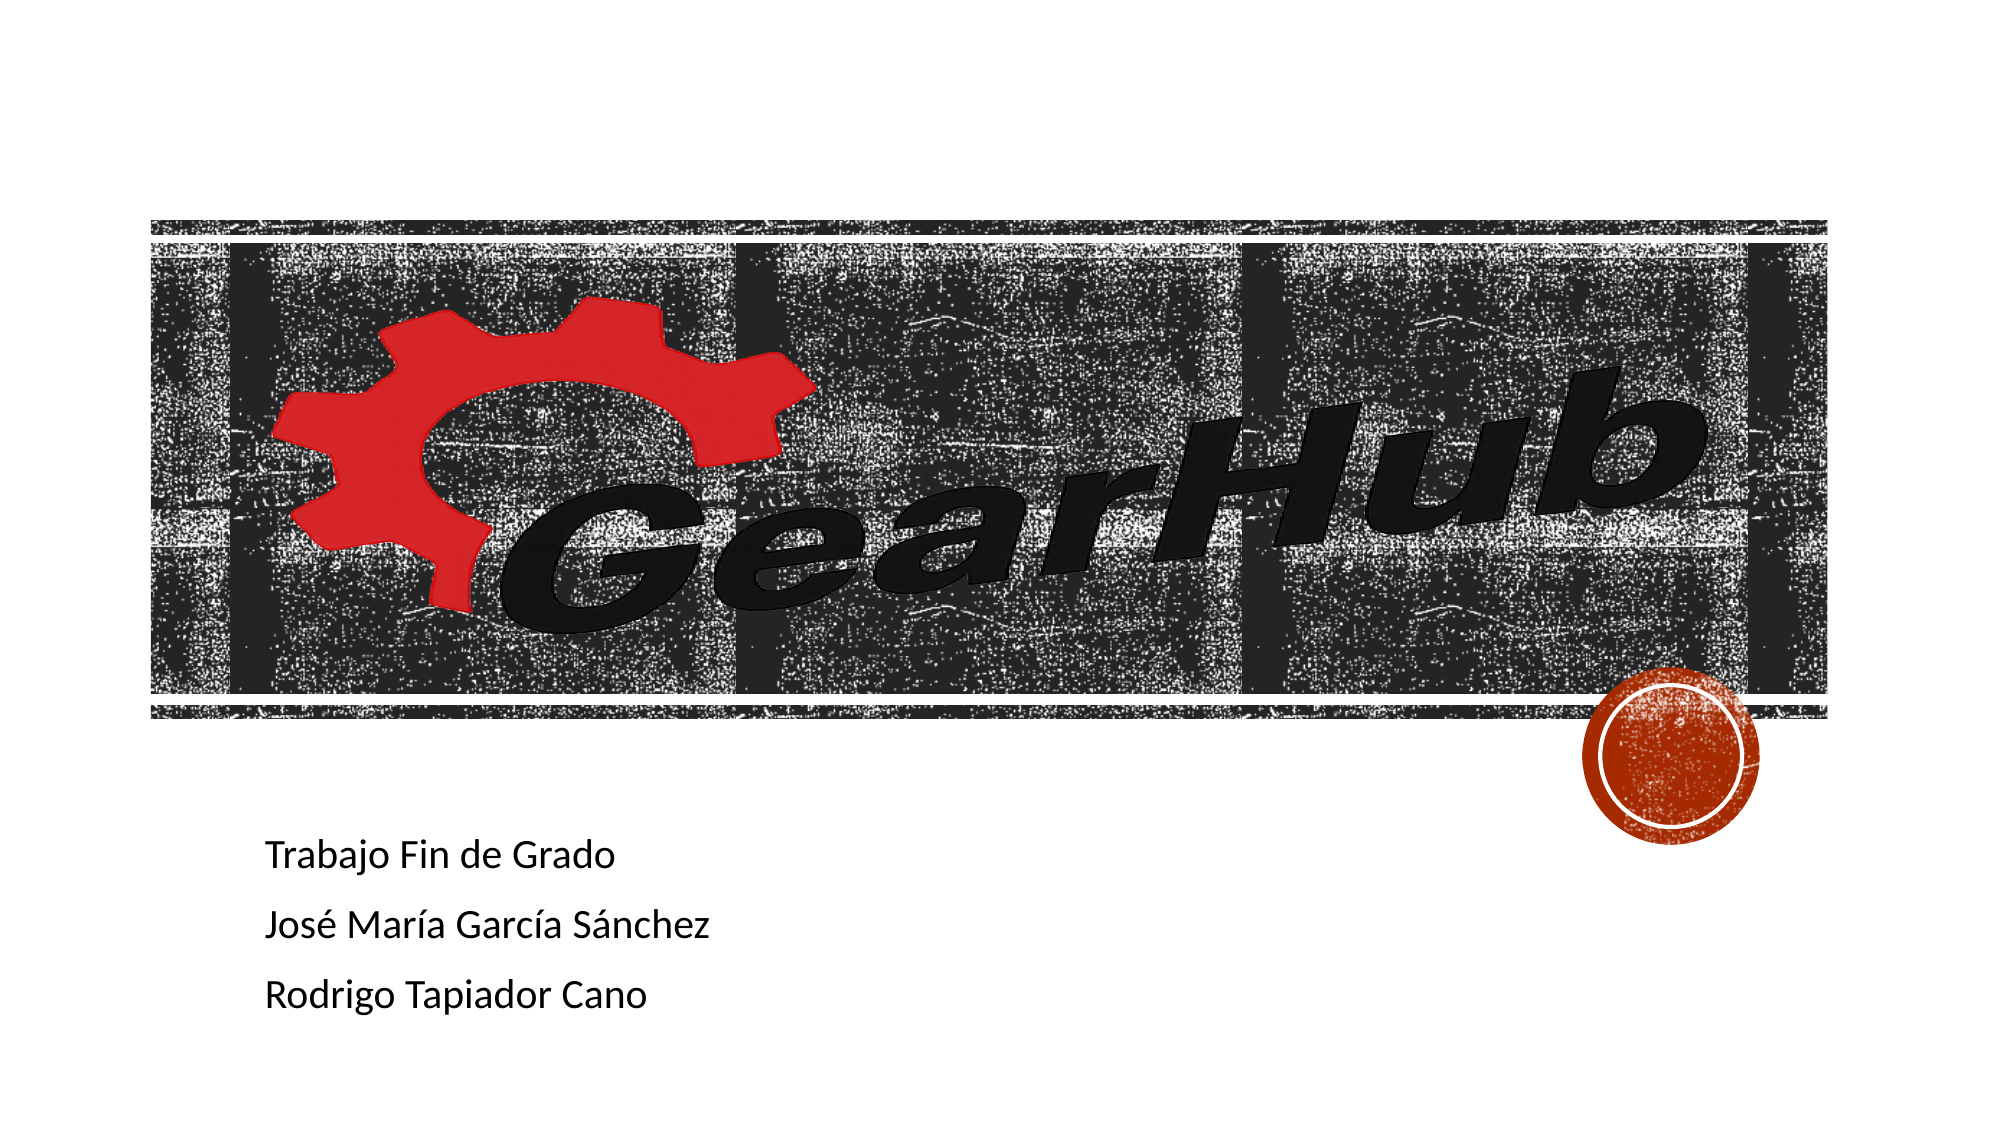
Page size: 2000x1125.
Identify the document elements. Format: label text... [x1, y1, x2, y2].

subtitle Trabajo Fin de Grado José María García Sánchez Rodrigo Tapiador Cano [249, 825, 1850, 963]
picture [149, 243, 1826, 716]
